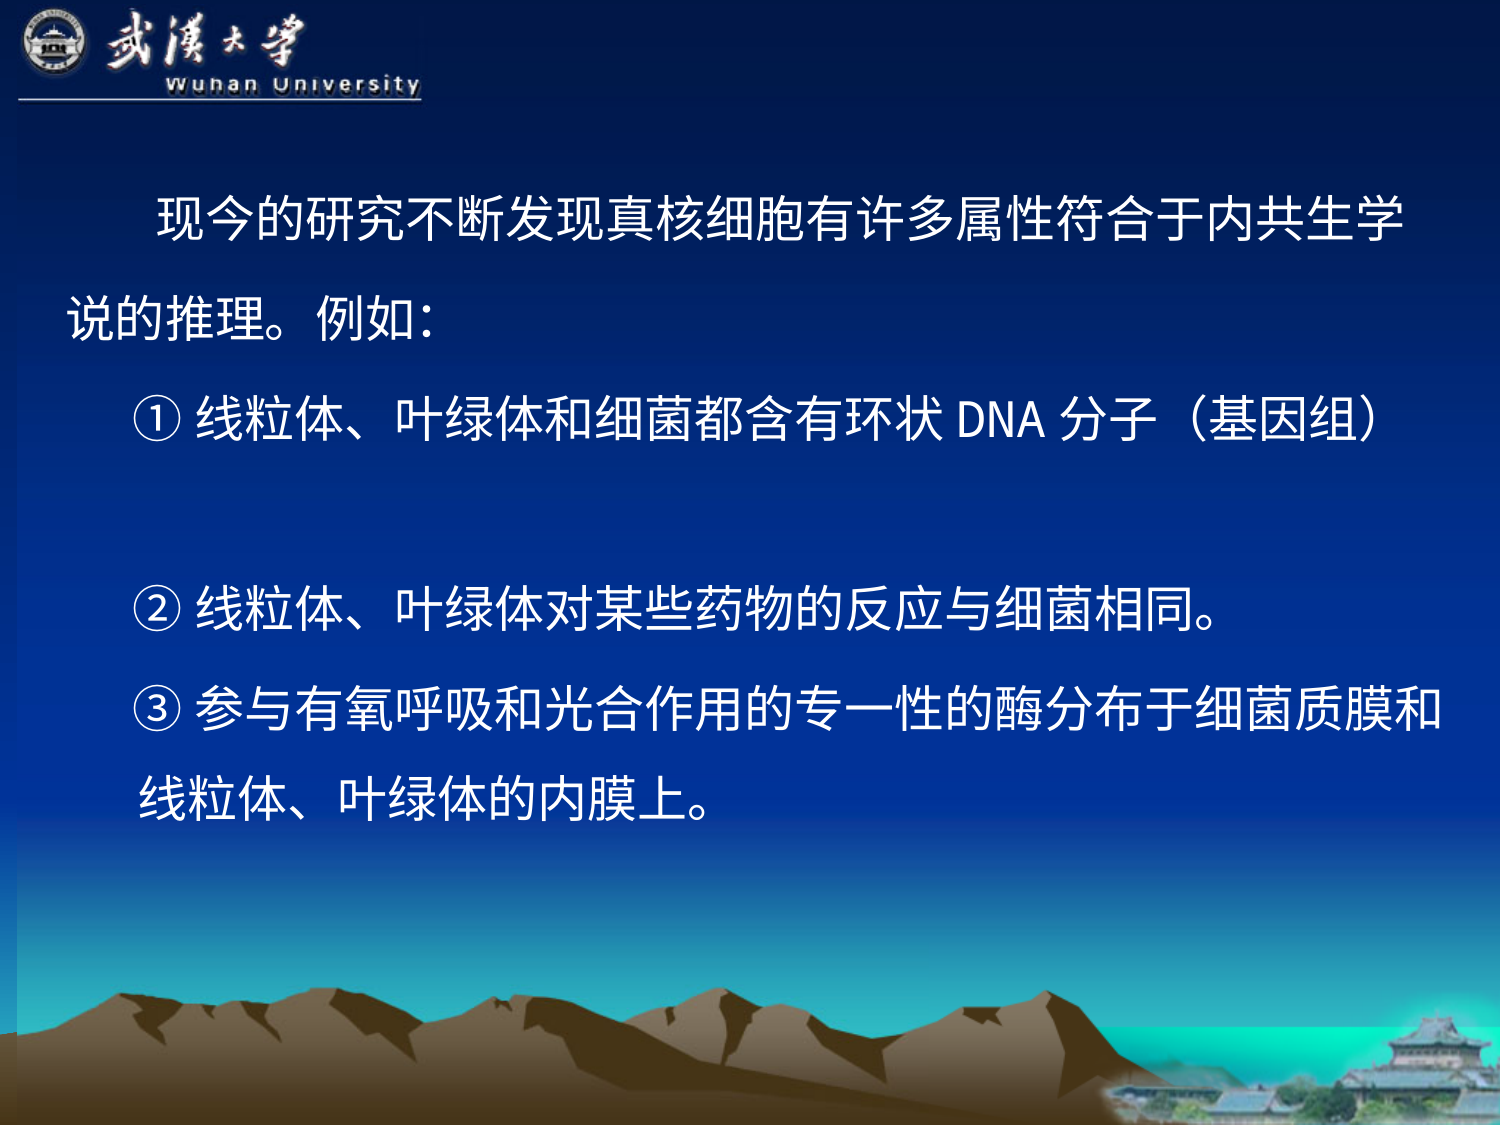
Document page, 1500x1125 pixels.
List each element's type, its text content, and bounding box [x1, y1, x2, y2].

picture [17, 4, 1500, 1125]
list 现今的研究不断发现真核细胞有许多属性符合于内共生学 说的推理。例如： ①线粒体、叶绿体和细菌都含有环状DNA分子（基因组） ②线粒体、叶绿体对某些药物的反应与细菌相同。 ③参与有氧呼吸和光合作用的专一性的酶分布于细菌质膜和线粒体、叶绿体的内膜上。 [49, 149, 1476, 888]
